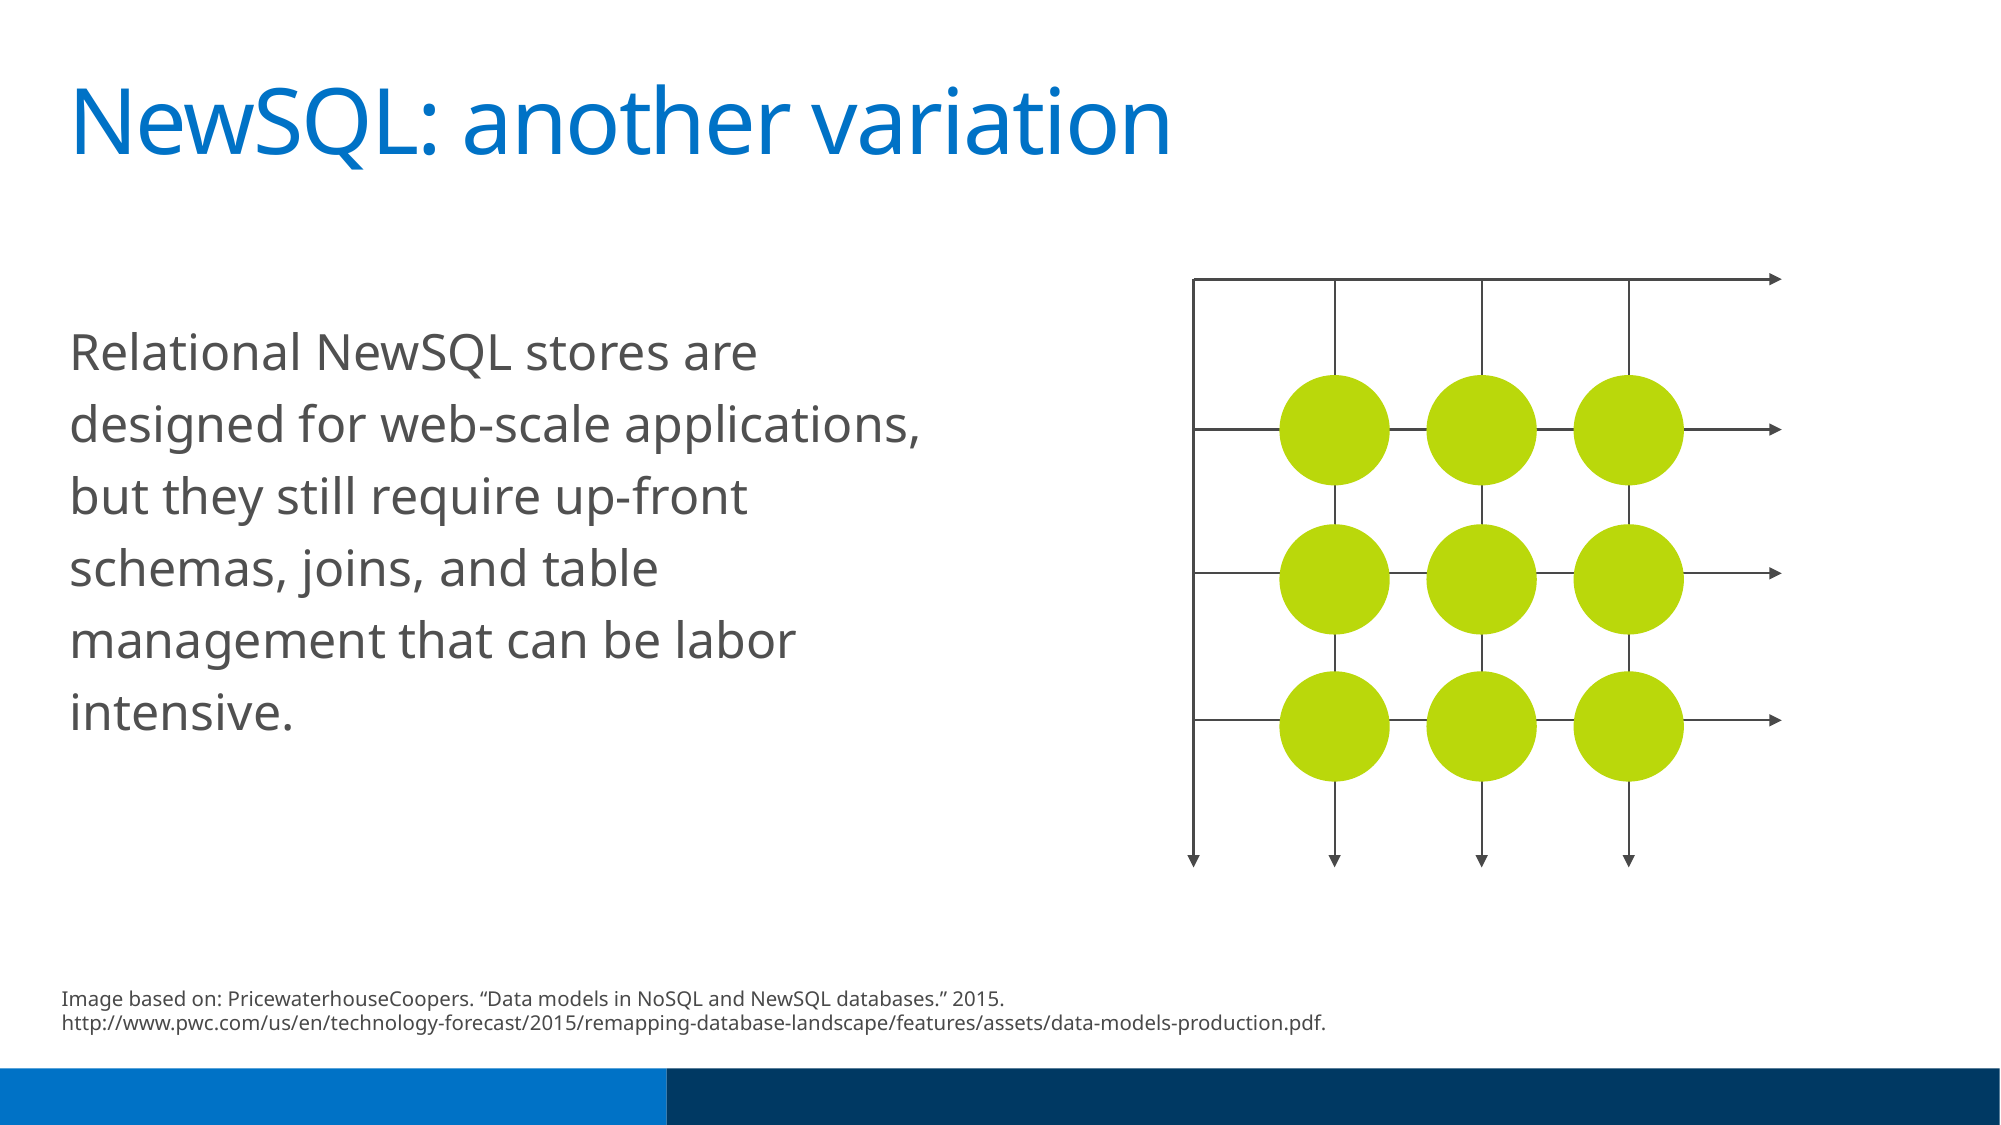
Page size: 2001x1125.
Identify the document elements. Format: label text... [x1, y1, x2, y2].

text_box [1425, 670, 1538, 720]
text_box [1425, 374, 1538, 429]
text_box [1572, 721, 1685, 783]
text_box [1572, 374, 1685, 429]
text_box [1425, 721, 1538, 783]
text_box [1573, 523, 1685, 572]
text_box Relational NewSQL stores are designed for web-scale applications, but they still require up-front schemas, joins, and table management that can be labor intensive. [69, 294, 931, 756]
text_box [1573, 670, 1685, 720]
text_box [1278, 721, 1391, 783]
text_box [1572, 430, 1685, 487]
text_box Image based on: PricewaterhouseCoopers. “Data models in NoSQL and NewSQL databases.” 2015. http://www.pwc.com/us/en/technology-forecast/2015/remapping-database-landscape/features/assets/data-models-production.pdf. [46, 978, 1789, 1043]
text_box [1426, 523, 1538, 572]
text_box [1278, 670, 1391, 720]
text_box [1278, 430, 1391, 487]
text_box [1278, 574, 1391, 636]
text_box [1278, 374, 1391, 429]
text_box [1425, 430, 1538, 487]
text_box [1425, 574, 1538, 636]
title NewSQL: another variation [44, 60, 1957, 209]
text_box [1572, 574, 1685, 636]
text_box [1279, 523, 1391, 572]
